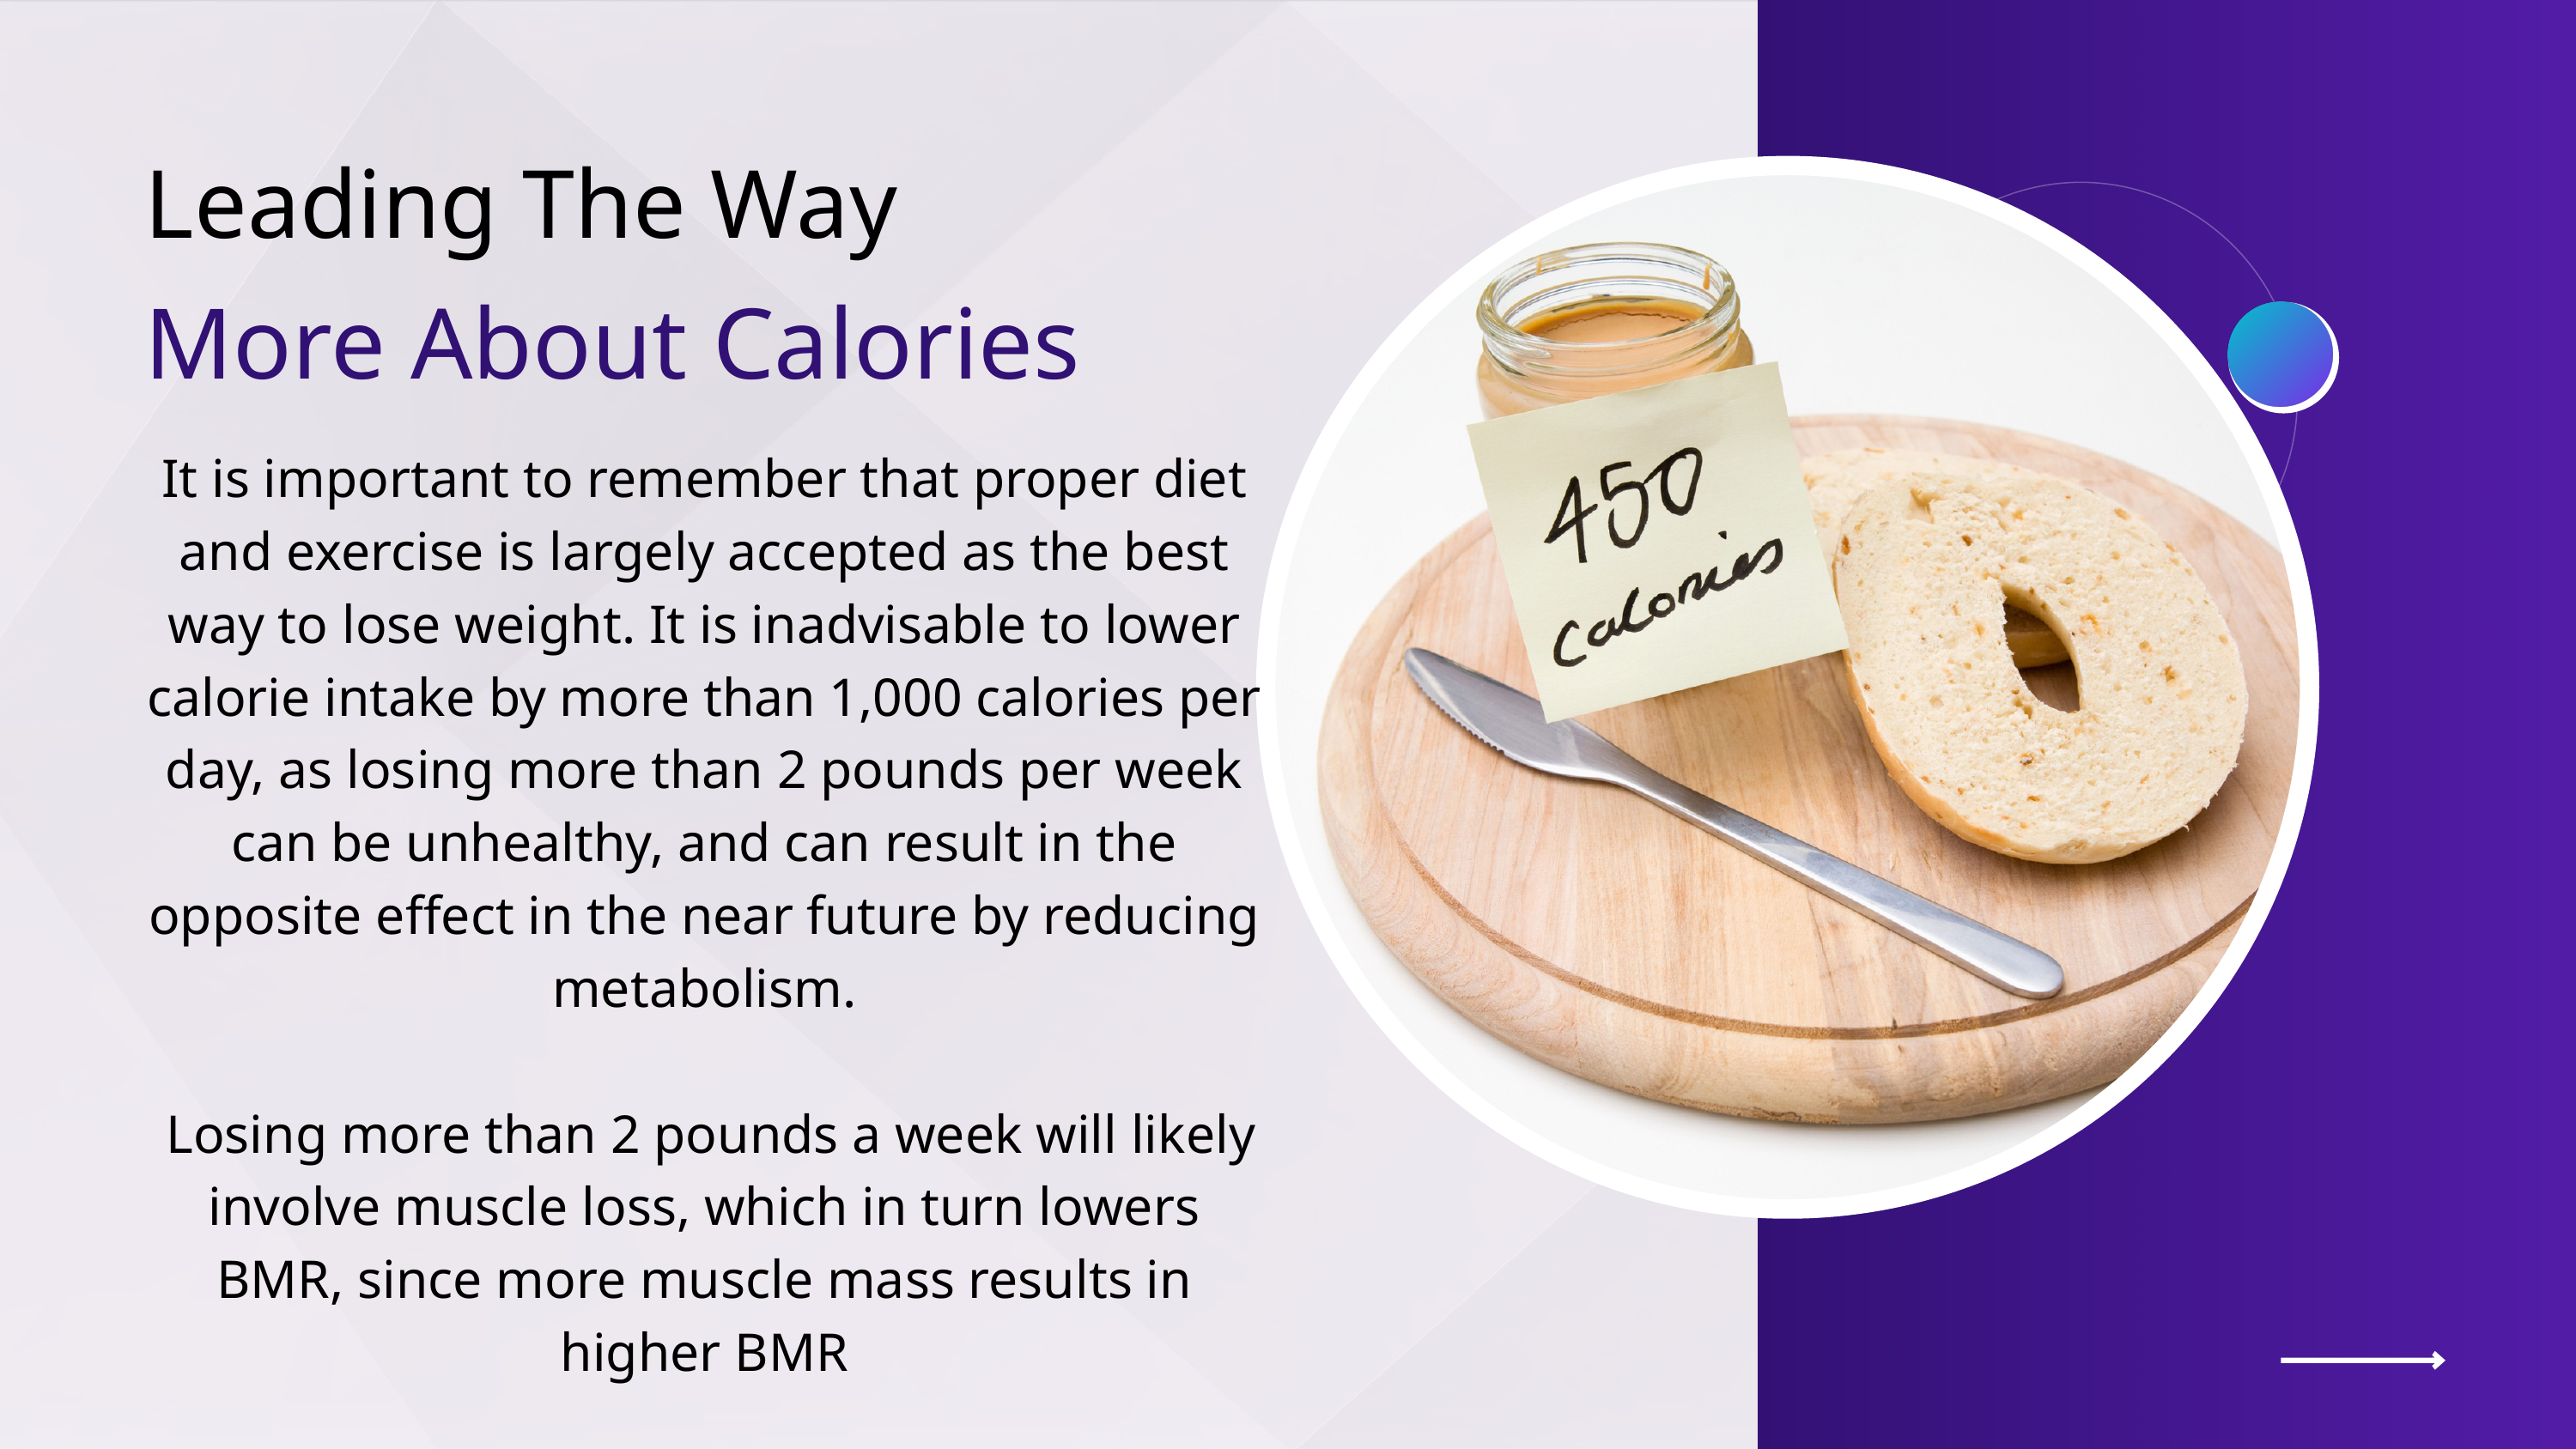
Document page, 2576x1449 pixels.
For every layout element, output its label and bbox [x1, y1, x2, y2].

picture [0, 0, 2576, 1449]
text_box [1243, 144, 2333, 1229]
text_box [2333, 301, 2340, 414]
